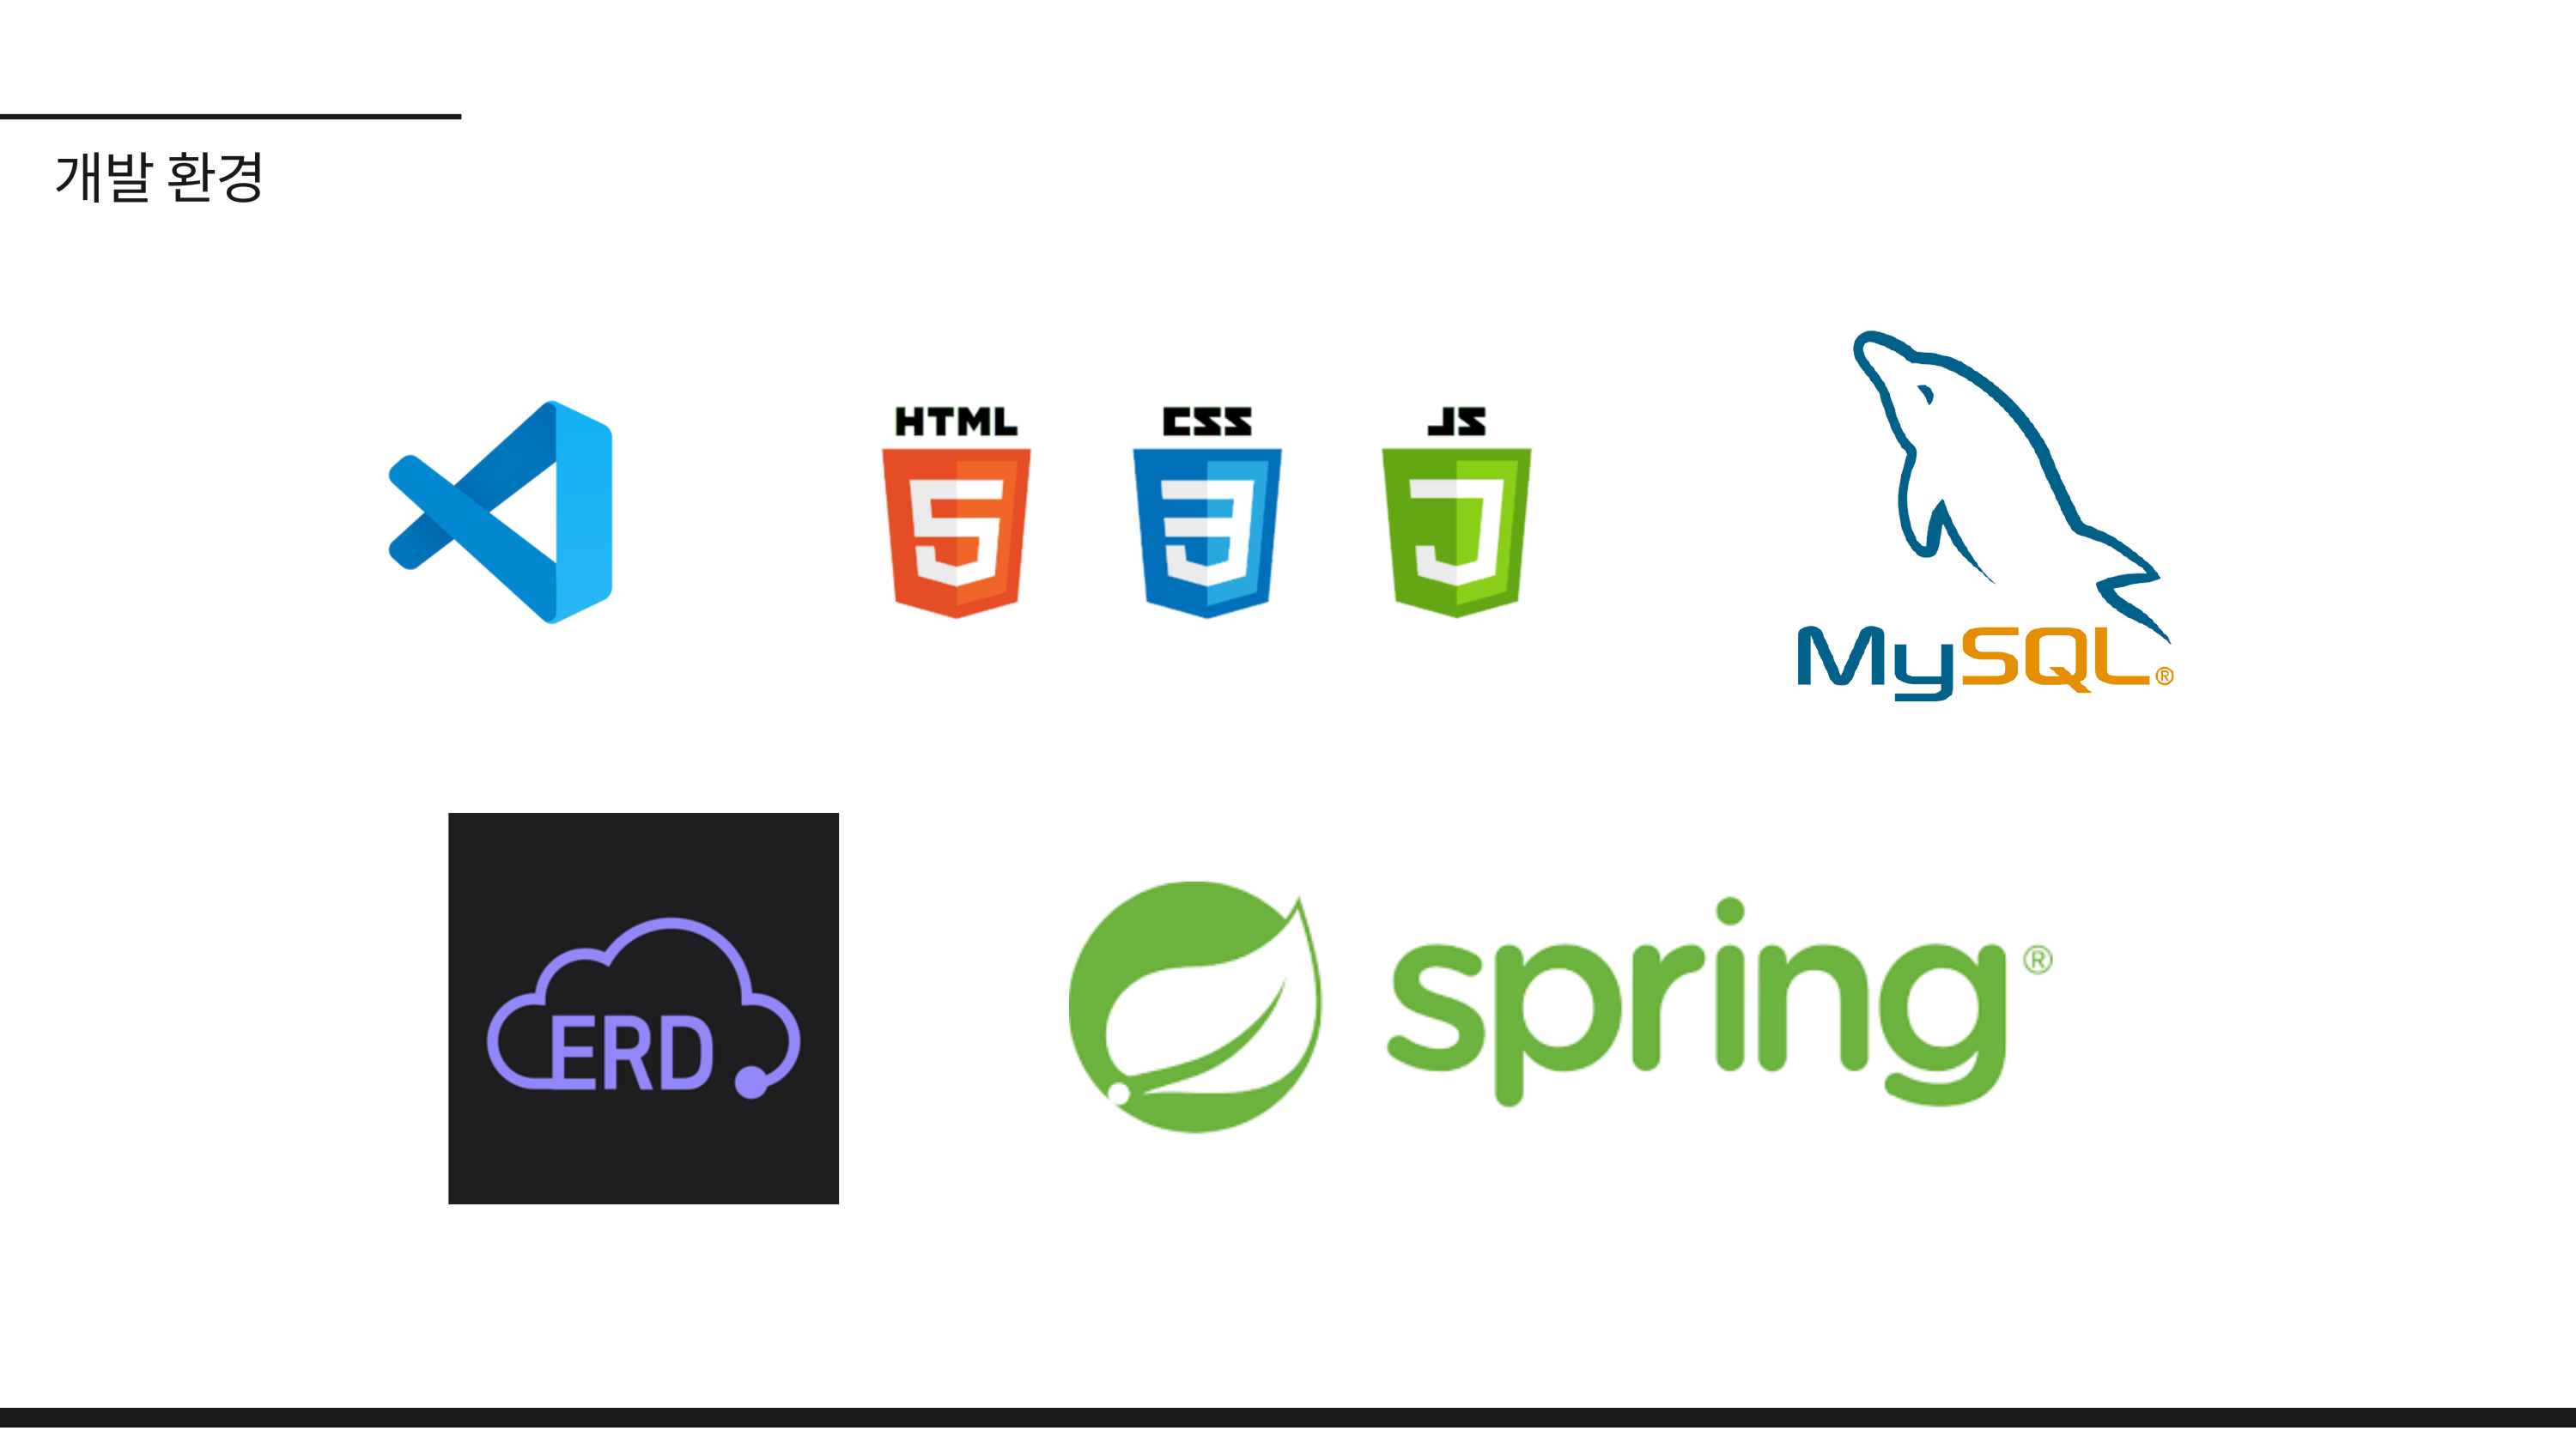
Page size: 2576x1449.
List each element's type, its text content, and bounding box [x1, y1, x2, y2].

text_box [1797, 324, 2174, 701]
text_box [1069, 882, 2053, 1137]
text_box 개발 환경 [53, 131, 407, 210]
text_box [448, 813, 840, 1204]
text_box [785, 365, 1647, 661]
text_box [367, 379, 635, 646]
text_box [0, 1409, 2576, 1427]
